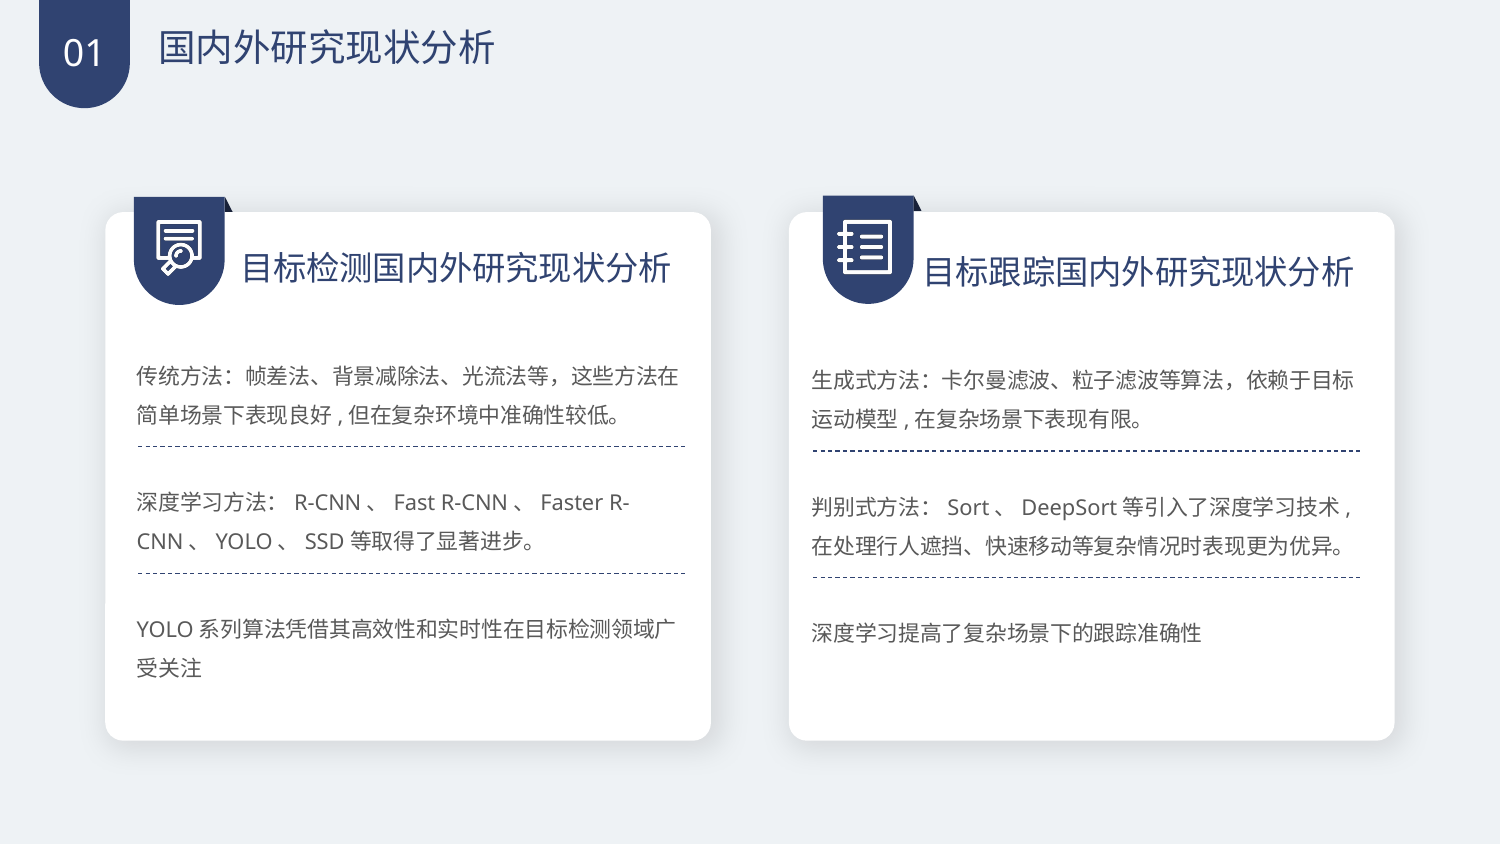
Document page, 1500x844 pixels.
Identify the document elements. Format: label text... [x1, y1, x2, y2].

picture [837, 219, 892, 275]
picture [151, 220, 207, 276]
text_box 国内外研究现状分析 [143, 16, 511, 77]
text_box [796, 346, 1376, 651]
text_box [121, 341, 701, 687]
text_box 01 [48, 21, 121, 82]
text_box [105, 212, 1395, 741]
text_box [38, 0, 131, 110]
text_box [822, 195, 922, 304]
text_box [133, 196, 233, 305]
